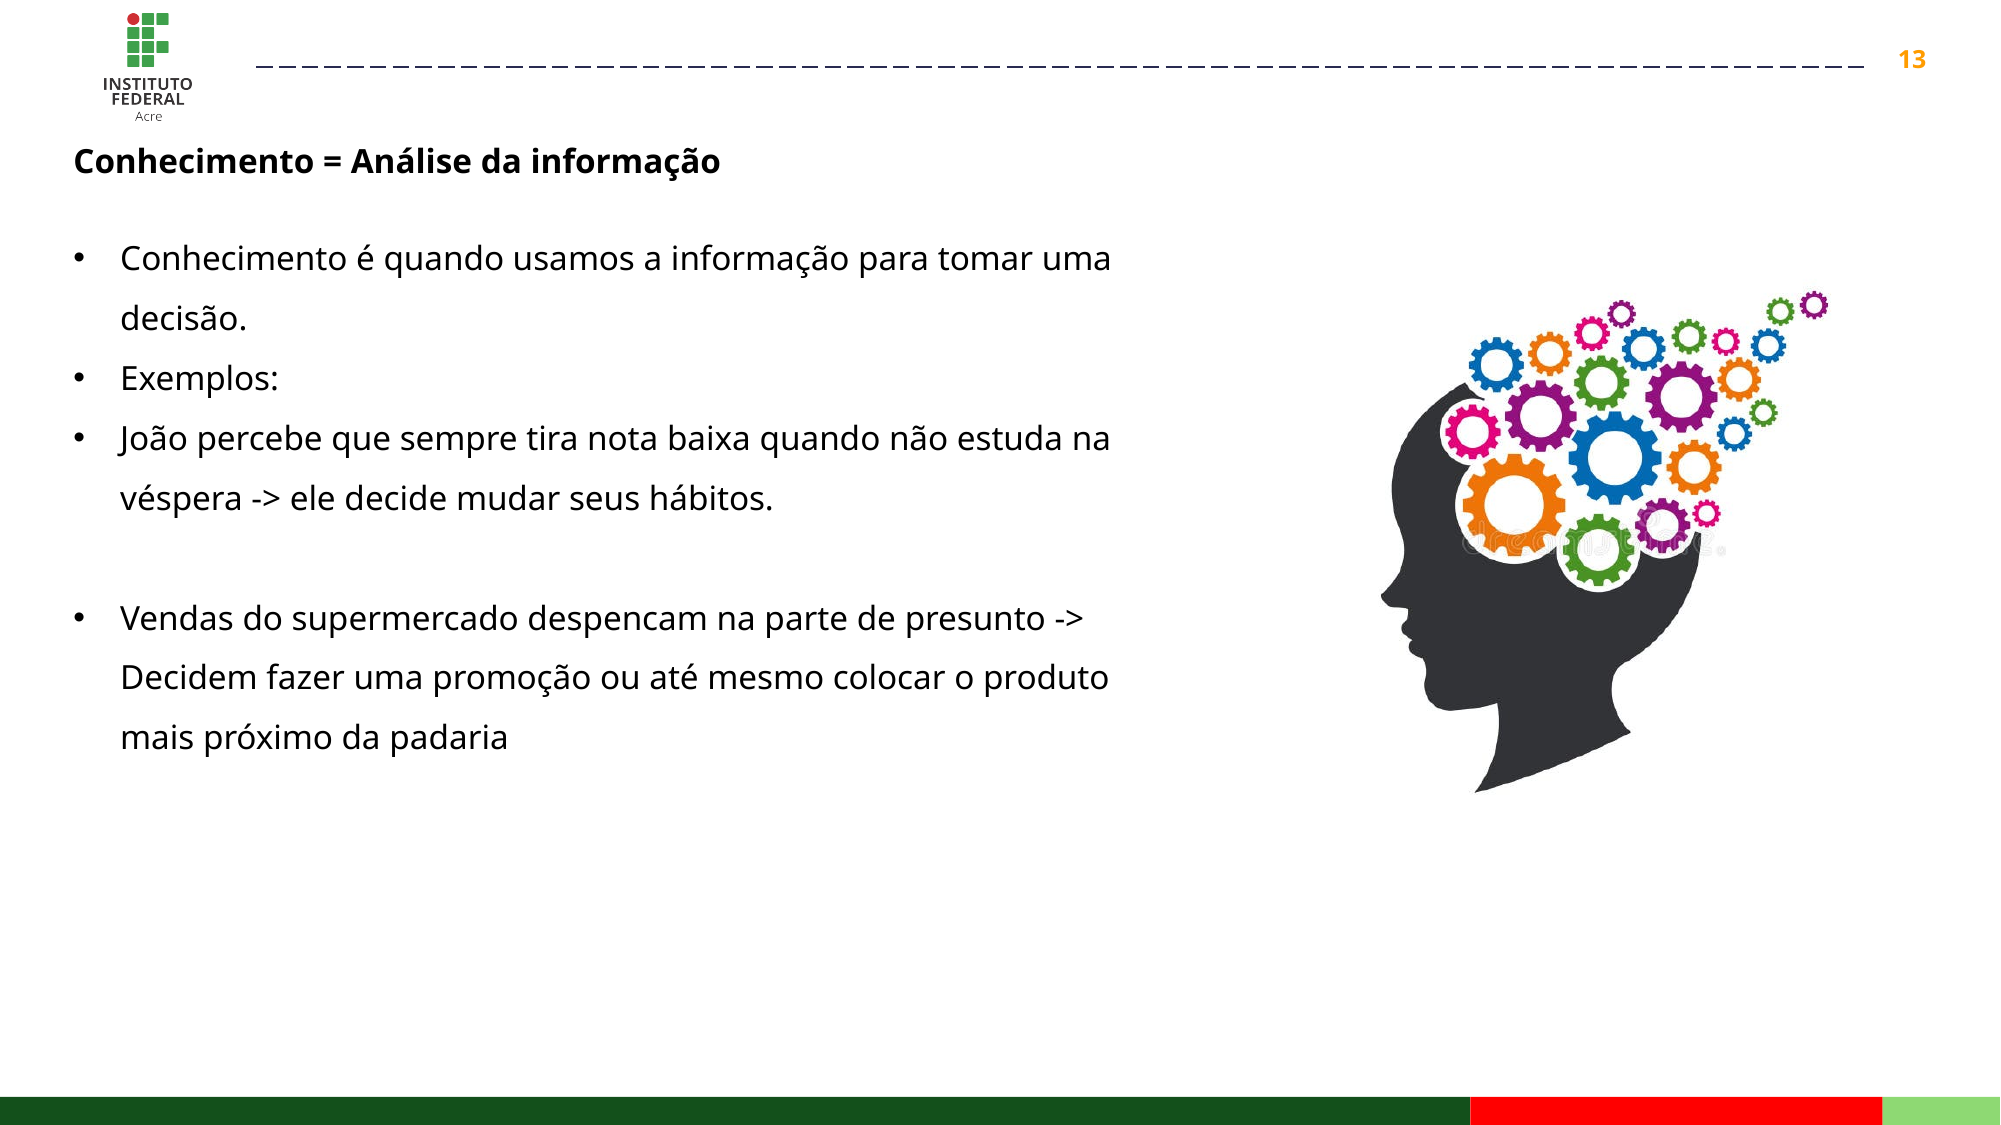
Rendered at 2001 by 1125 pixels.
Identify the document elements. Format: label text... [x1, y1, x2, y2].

text_box Conhecimento = Análise da informação [58, 112, 957, 188]
text_box Conhecimento é quando usamos a informação para tomar uma decisão. Exemplos: João percebe que sempre tira nota baixa quando não estuda na véspera -> ele decide mudar seus hábitos. Vendas do supermercado despencam na parte de presunto -> Decidem fazer uma promoção ou até mesmo colocar o produto mais próximo da padaria [58, 210, 1203, 764]
text_box [0, 1095, 1469, 1125]
picture [1245, 181, 1942, 878]
text_box [1881, 1095, 2000, 1125]
picture [104, 12, 192, 121]
text_box [1469, 1095, 1881, 1125]
slide_number 13 [1865, 30, 1942, 91]
